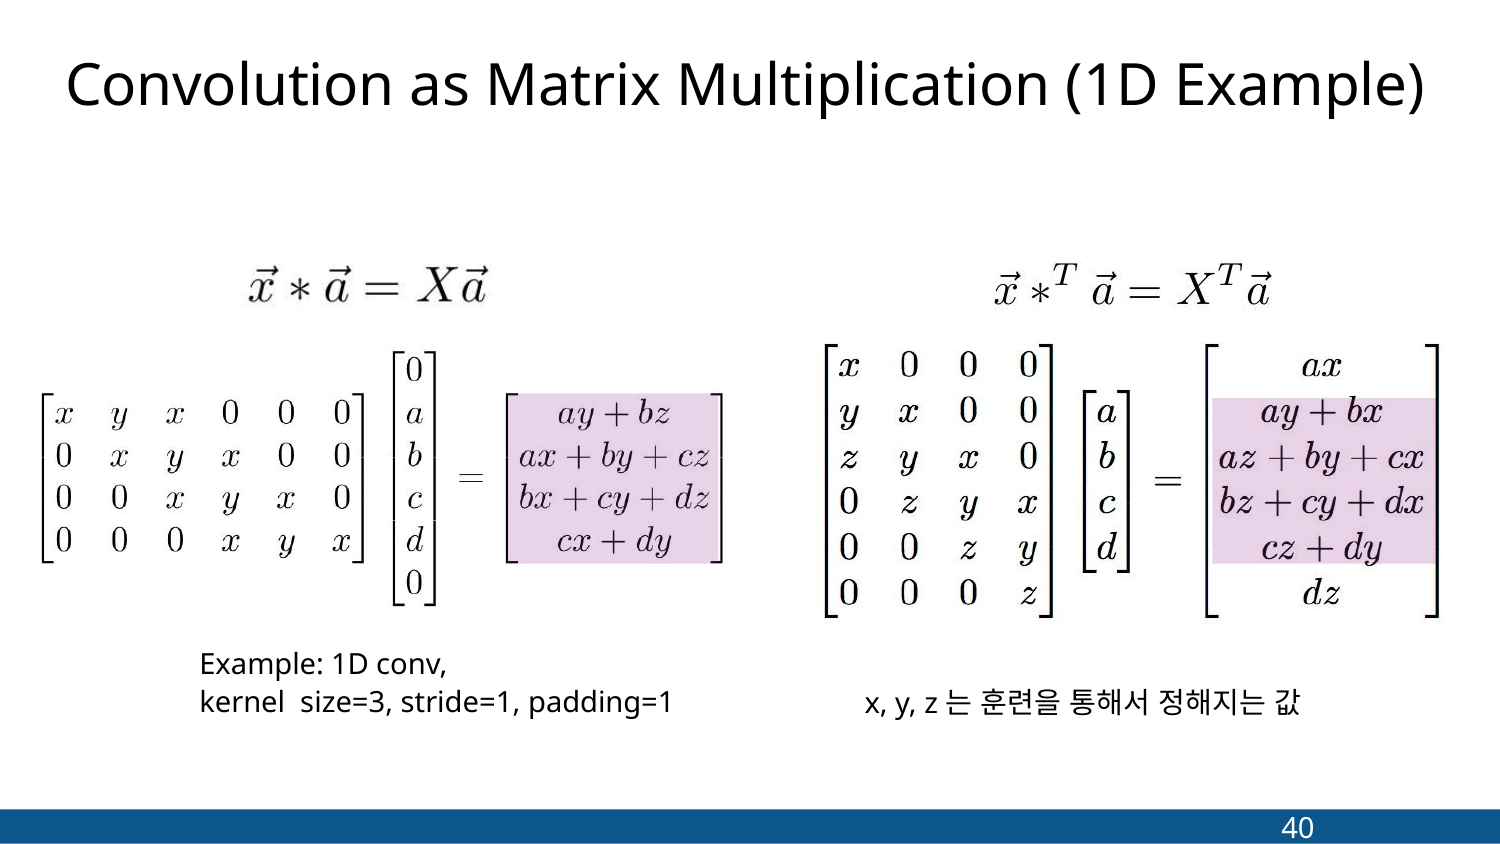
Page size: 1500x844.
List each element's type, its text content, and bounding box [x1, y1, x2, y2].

text_box [994, 261, 1273, 310]
text_box [1210, 396, 1438, 566]
text_box [505, 391, 720, 566]
text_box Example: 1D conv, kernel size=3, stride=1, padding=1 [197, 641, 688, 719]
title Convolution as Matrix Multiplication (1D Example) [62, 45, 1444, 189]
slide_number 40 [1275, 800, 1334, 844]
text_box [816, 334, 1444, 625]
text_box [40, 346, 728, 607]
text_box x, y, z는 훈련을 통해서 정해지는 값 [849, 677, 1500, 727]
text_box [241, 264, 493, 308]
